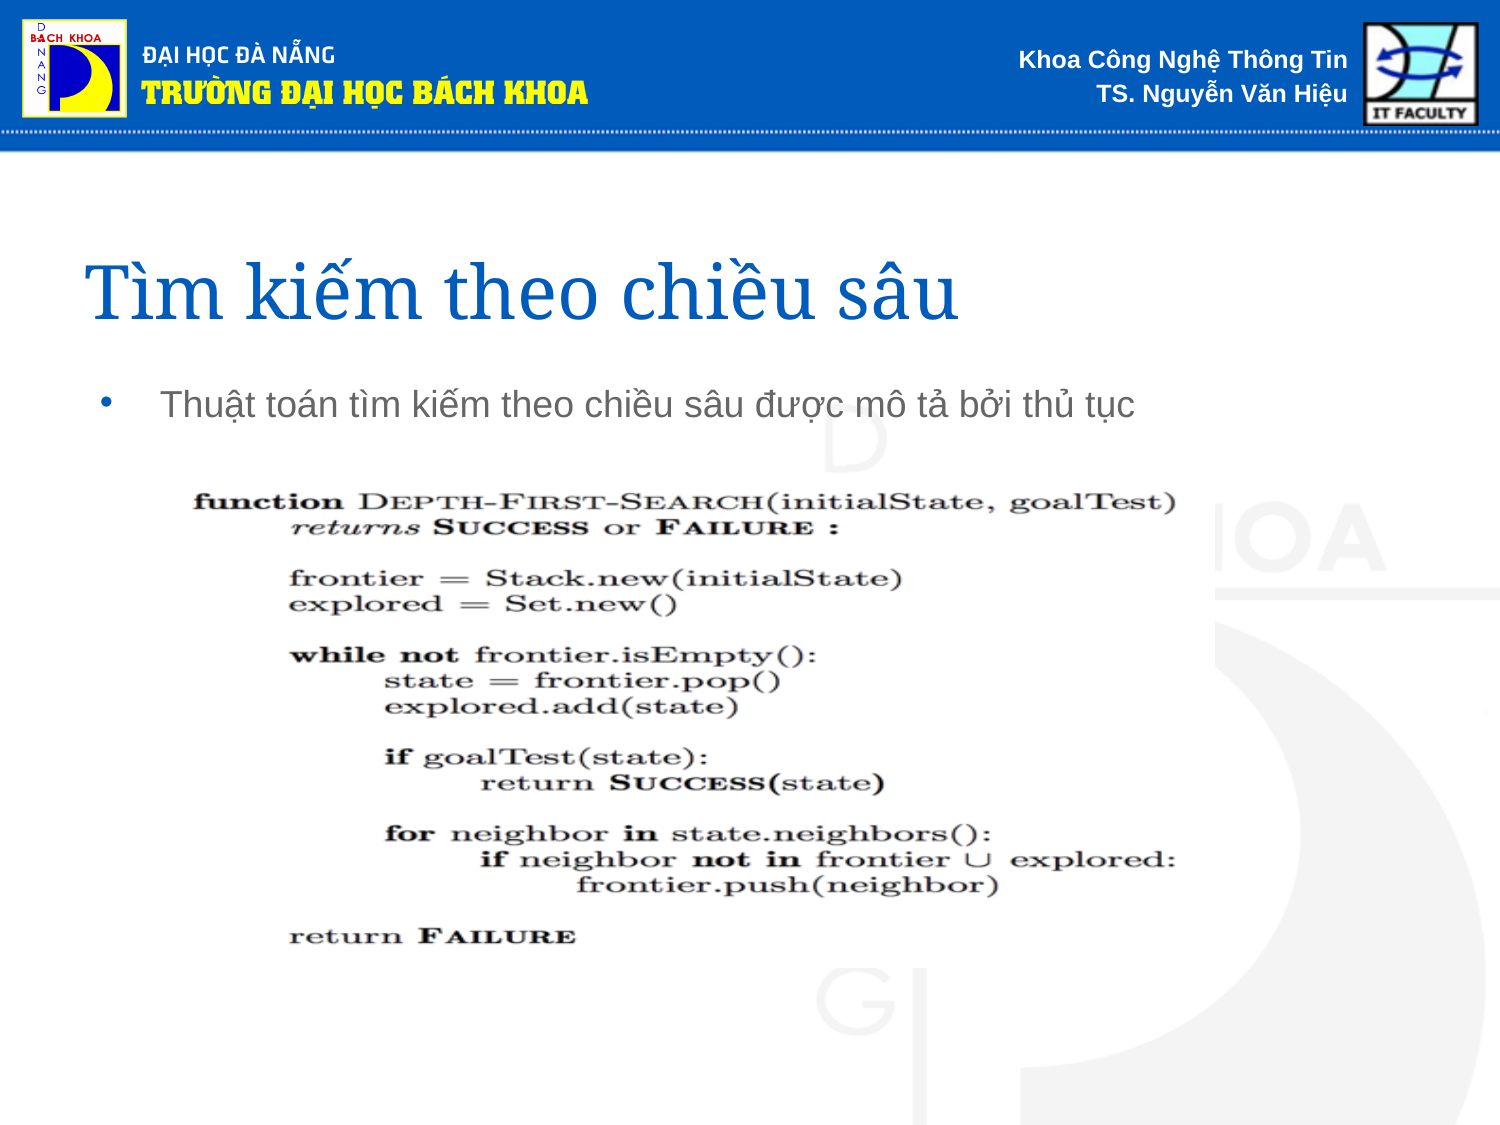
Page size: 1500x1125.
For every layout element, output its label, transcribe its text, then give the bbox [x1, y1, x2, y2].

list Thuật toán tìm kiếm theo chiều sâu được mô tả bởi thủ tục [69, 358, 1465, 501]
picture [0, 0, 1500, 1125]
title Tìm kiếm theo chiều sâu [69, 164, 1369, 343]
